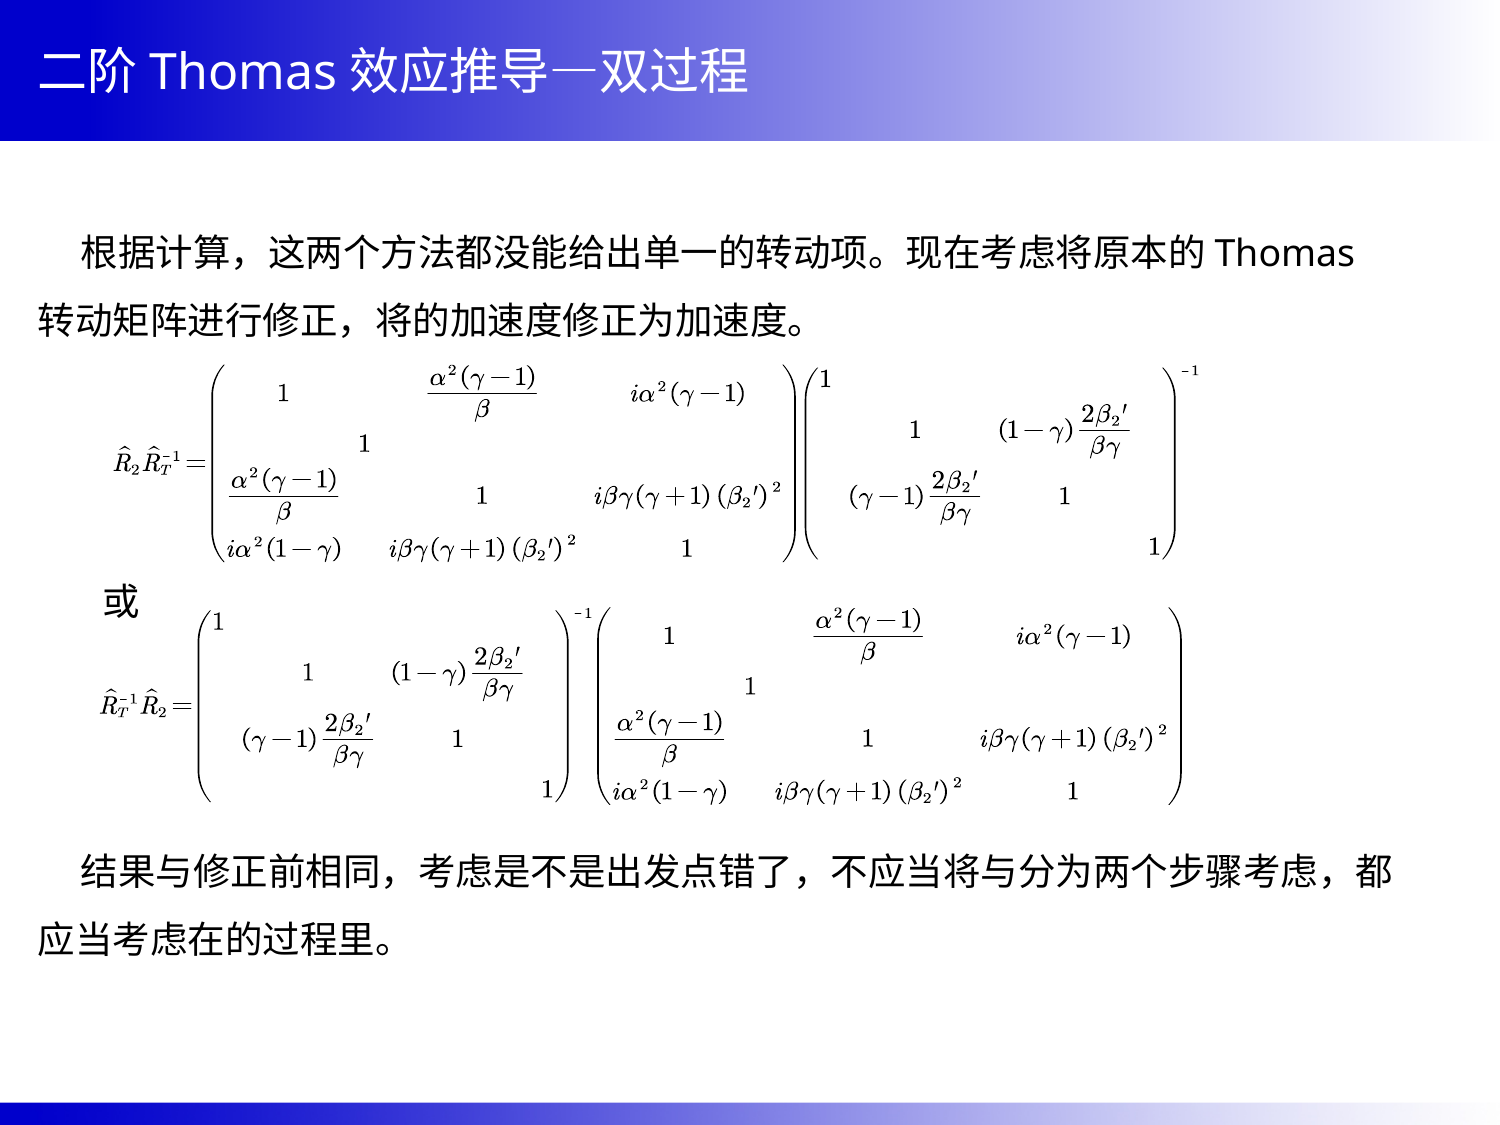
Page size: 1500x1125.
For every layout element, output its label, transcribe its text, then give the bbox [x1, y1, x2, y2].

picture [0, 1103, 1500, 1125]
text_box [110, 358, 1203, 571]
text_box 或 [87, 570, 838, 631]
text_box 二阶Thomas效应推导—双过程 [22, 32, 765, 108]
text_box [97, 601, 1187, 814]
